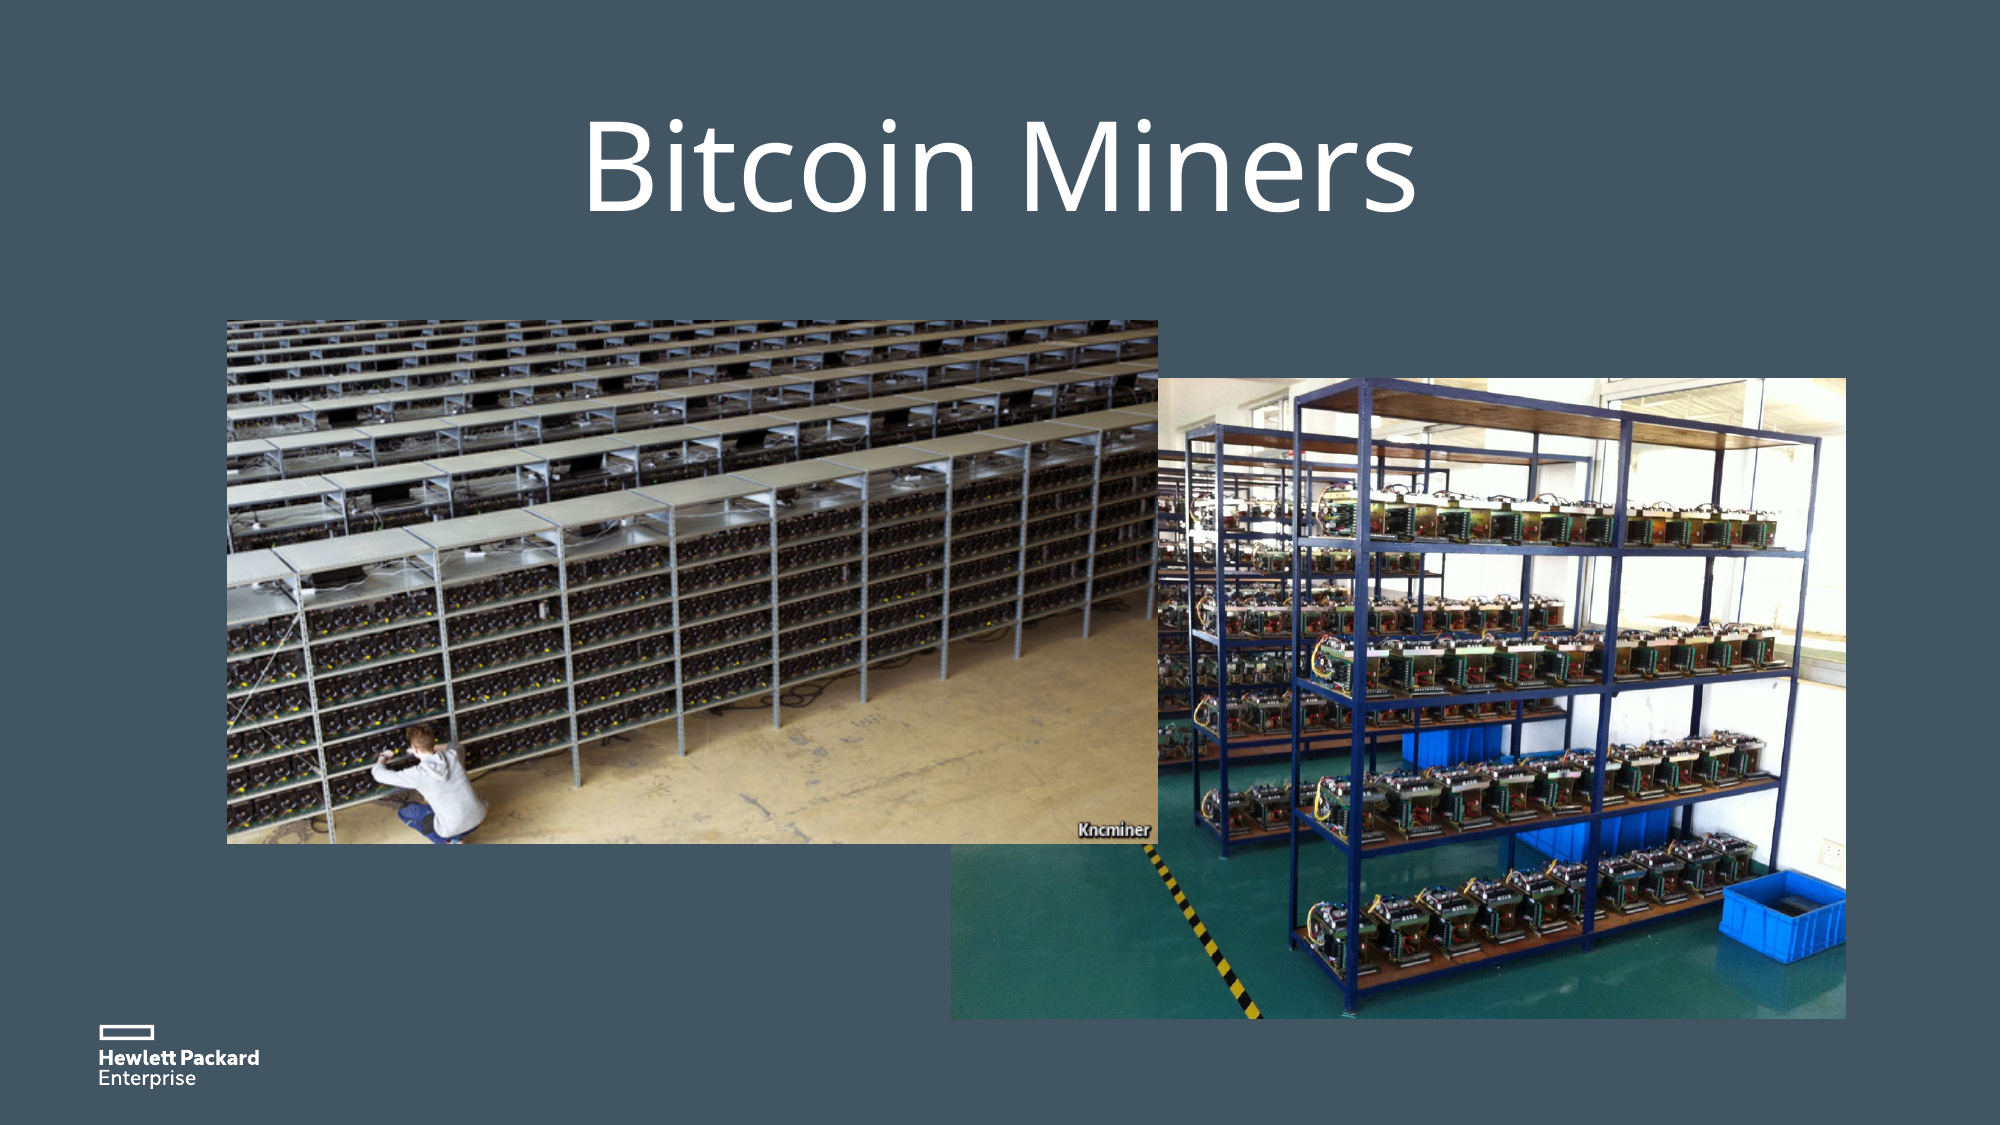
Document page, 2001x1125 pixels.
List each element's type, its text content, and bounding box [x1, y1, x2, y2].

title Bitcoin Miners [49, 62, 1950, 438]
picture [227, 320, 1846, 1019]
